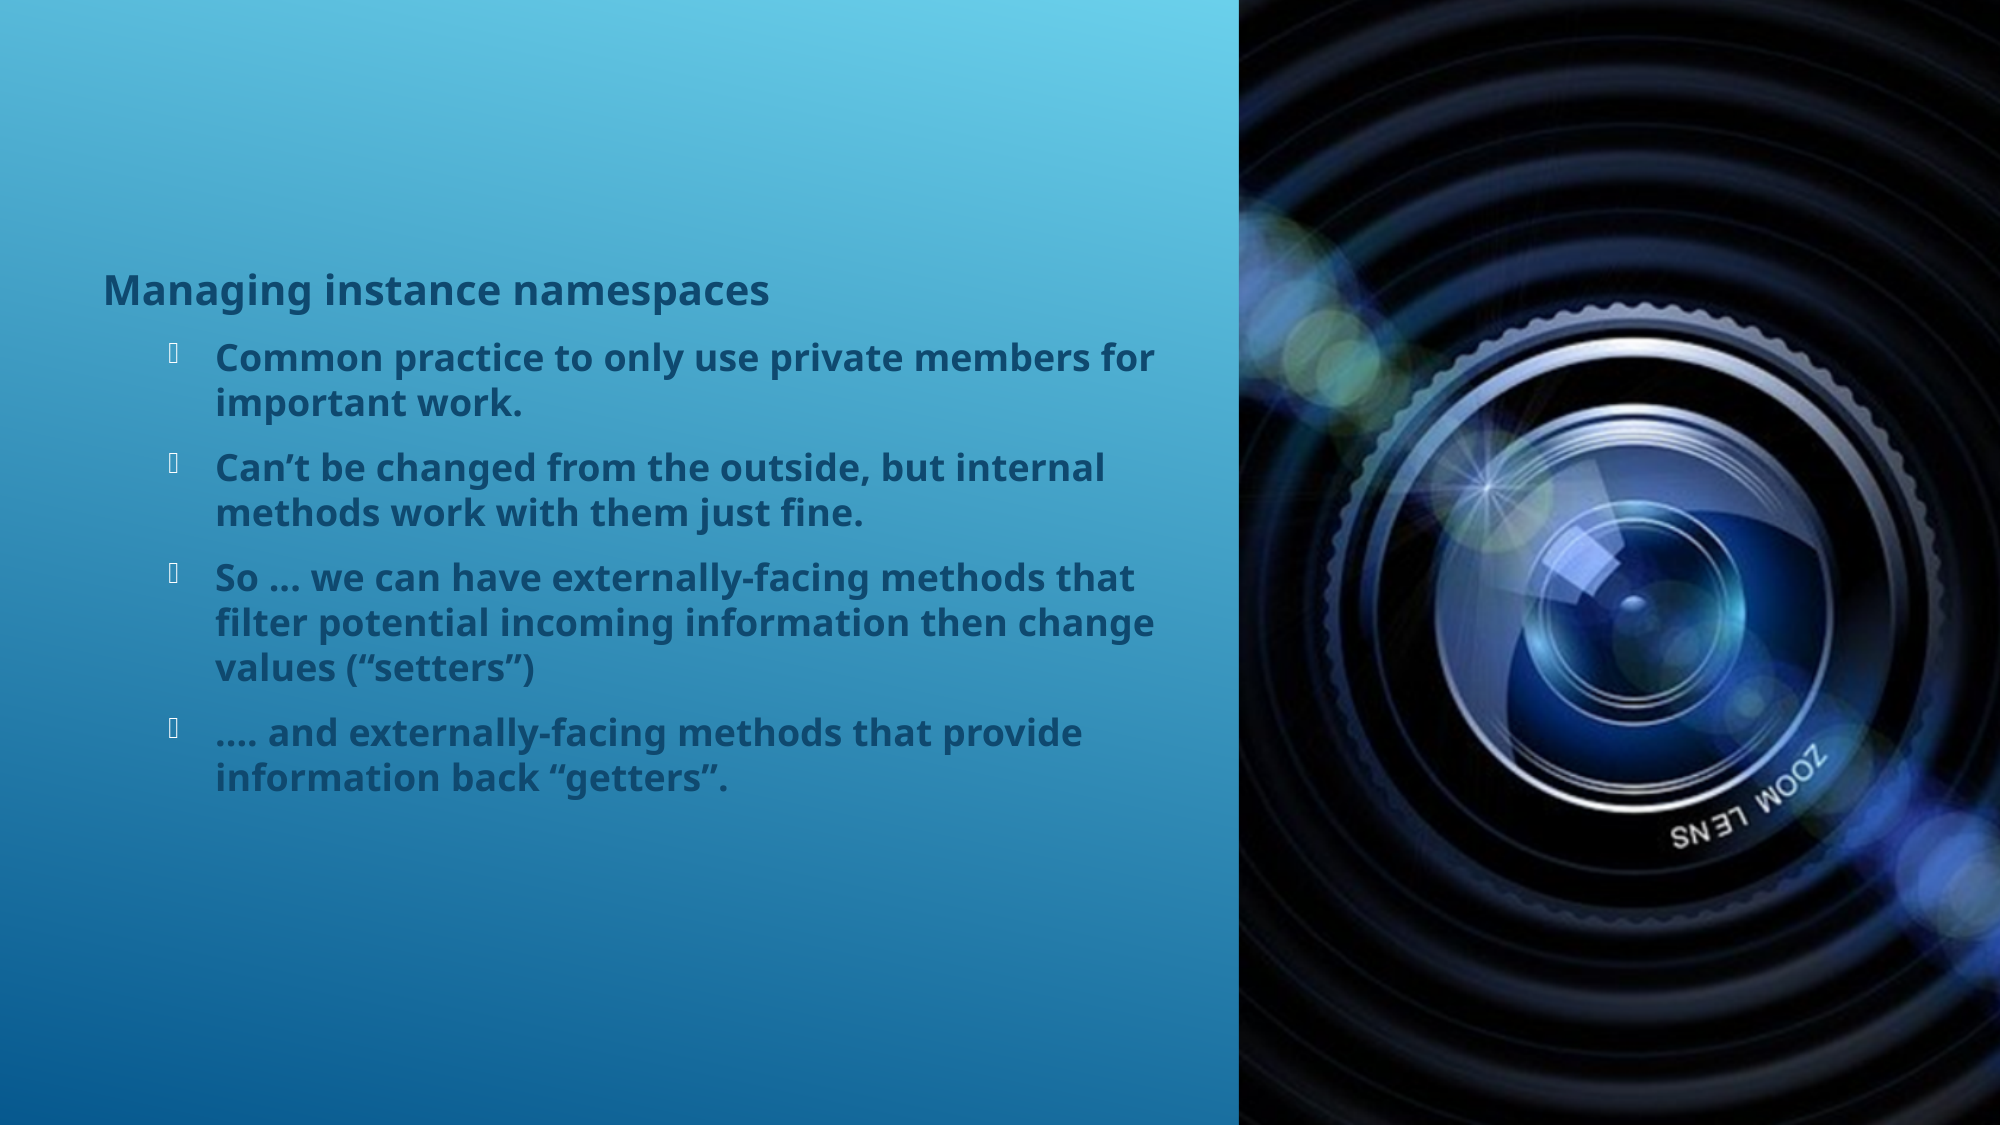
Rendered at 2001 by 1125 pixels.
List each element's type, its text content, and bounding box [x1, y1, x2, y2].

picture [1238, 0, 2000, 1125]
list Managing instance namespaces Common practice to only use private members for important work. Can’t be changed from the outside, but internal methods work with them just fine. So ... we can have externally-facing methods that filter potential incoming information then change values (“setters”) .... and externally-facing methods that provide information back “getters”. [87, 51, 1178, 1011]
